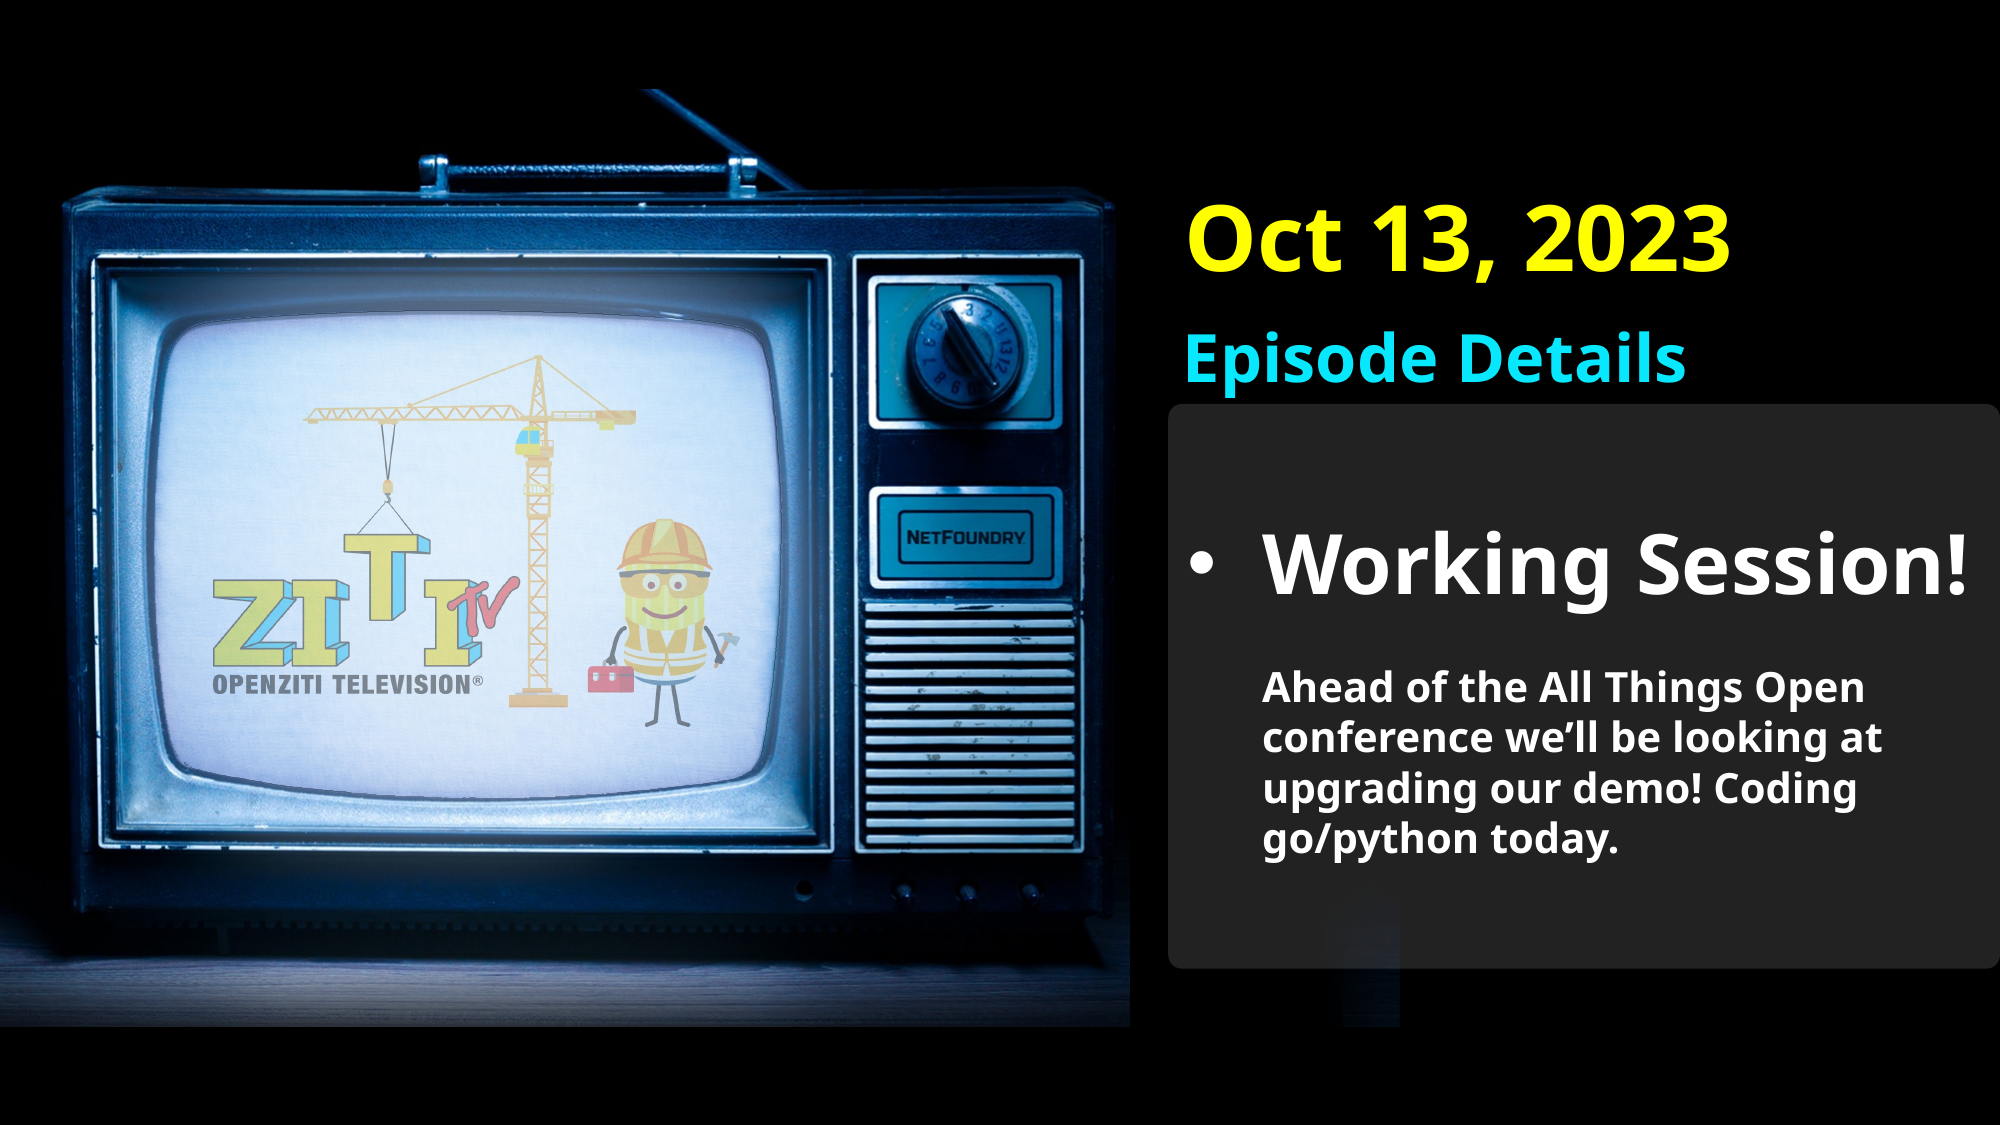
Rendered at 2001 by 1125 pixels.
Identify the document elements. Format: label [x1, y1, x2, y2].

text_box [0, 0, 2000, 1125]
